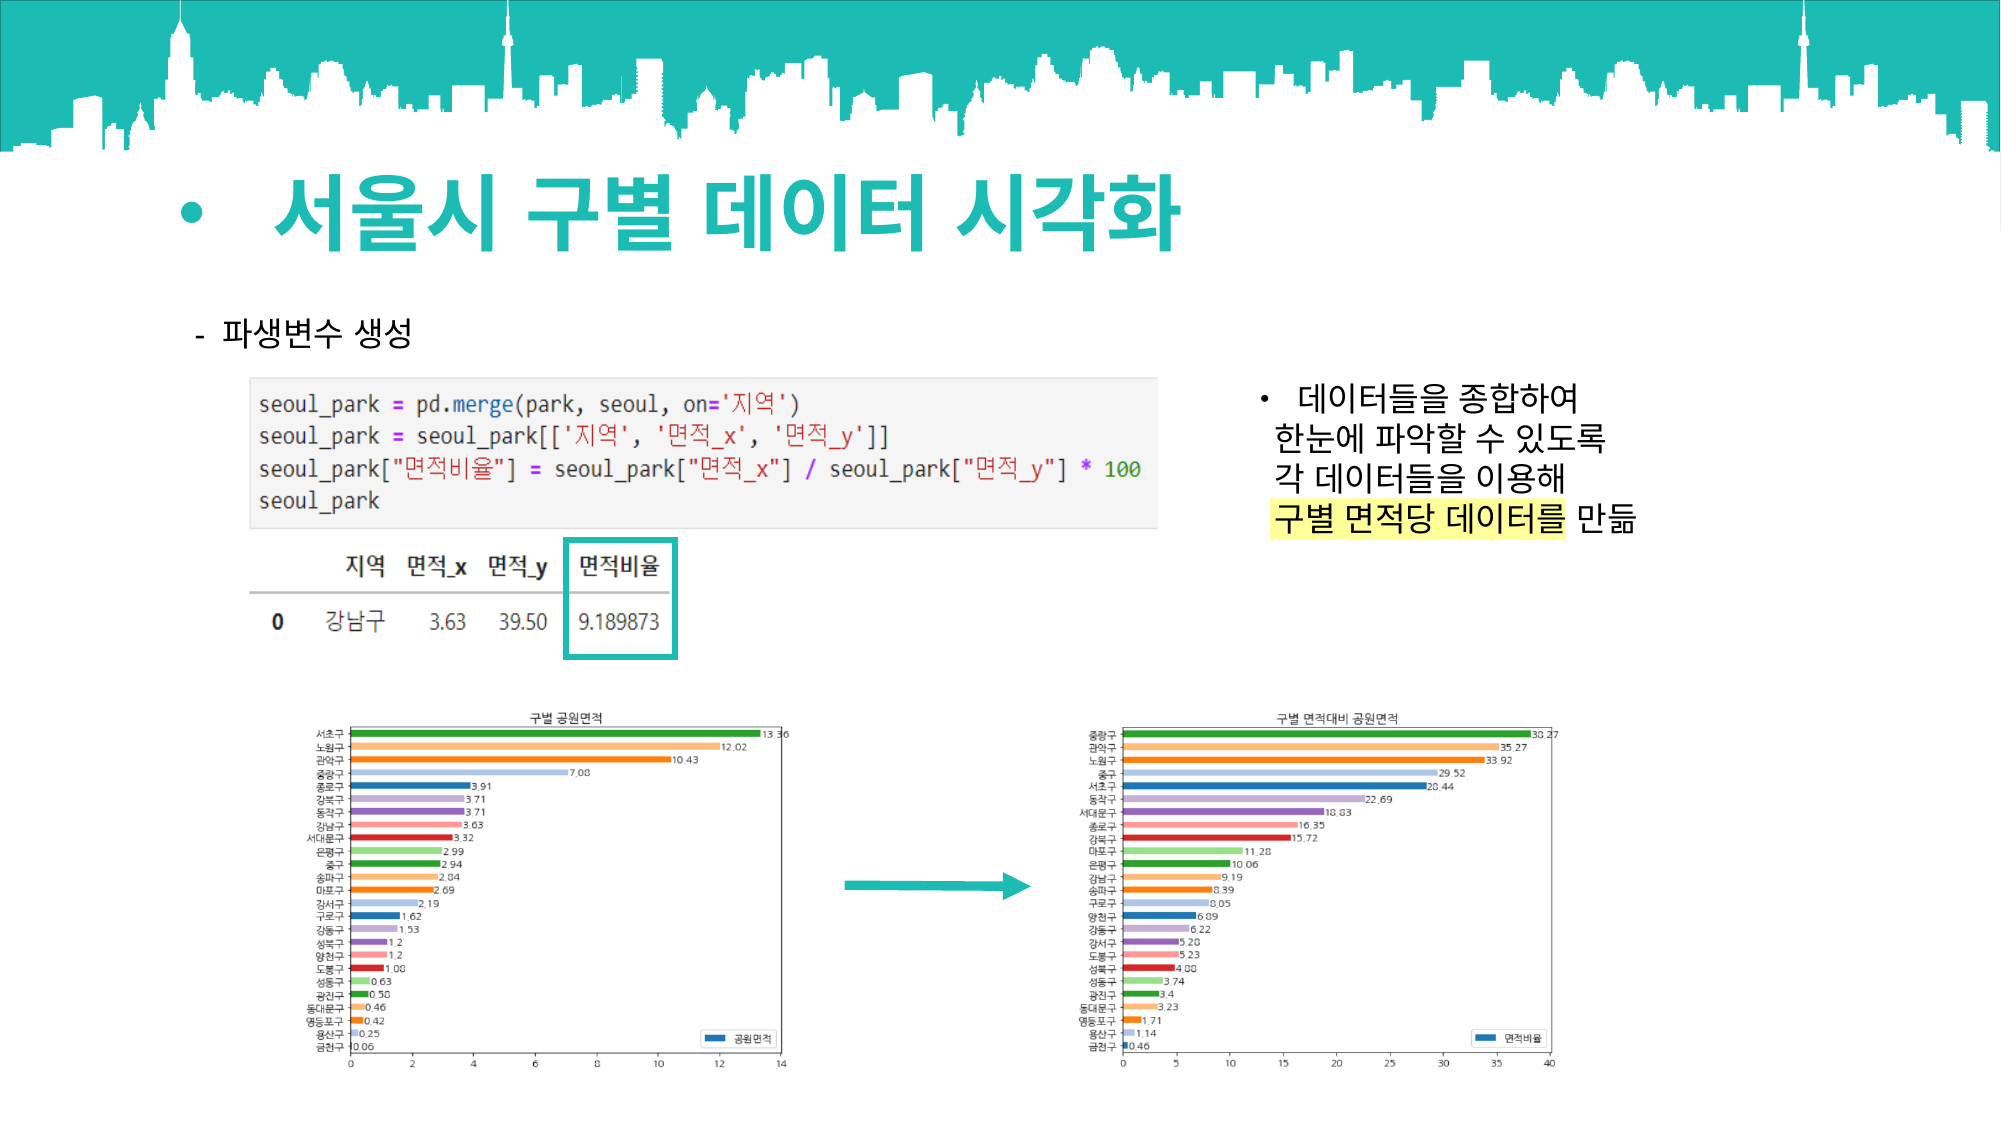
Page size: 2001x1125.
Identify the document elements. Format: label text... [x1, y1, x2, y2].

text_box • 데이터들을 종합하여 한눈에 파악할 수 있도록 각 데이터들을 이용해 구별 면적당 데이터를 만듦 [1233, 371, 2000, 546]
picture [300, 703, 794, 1076]
text_box • 서울시 구별 데이터 시각화 [133, 153, 1336, 269]
text_box - 파생변수 생성 [179, 305, 1031, 361]
picture [1072, 703, 1566, 1076]
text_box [241, 367, 1158, 657]
